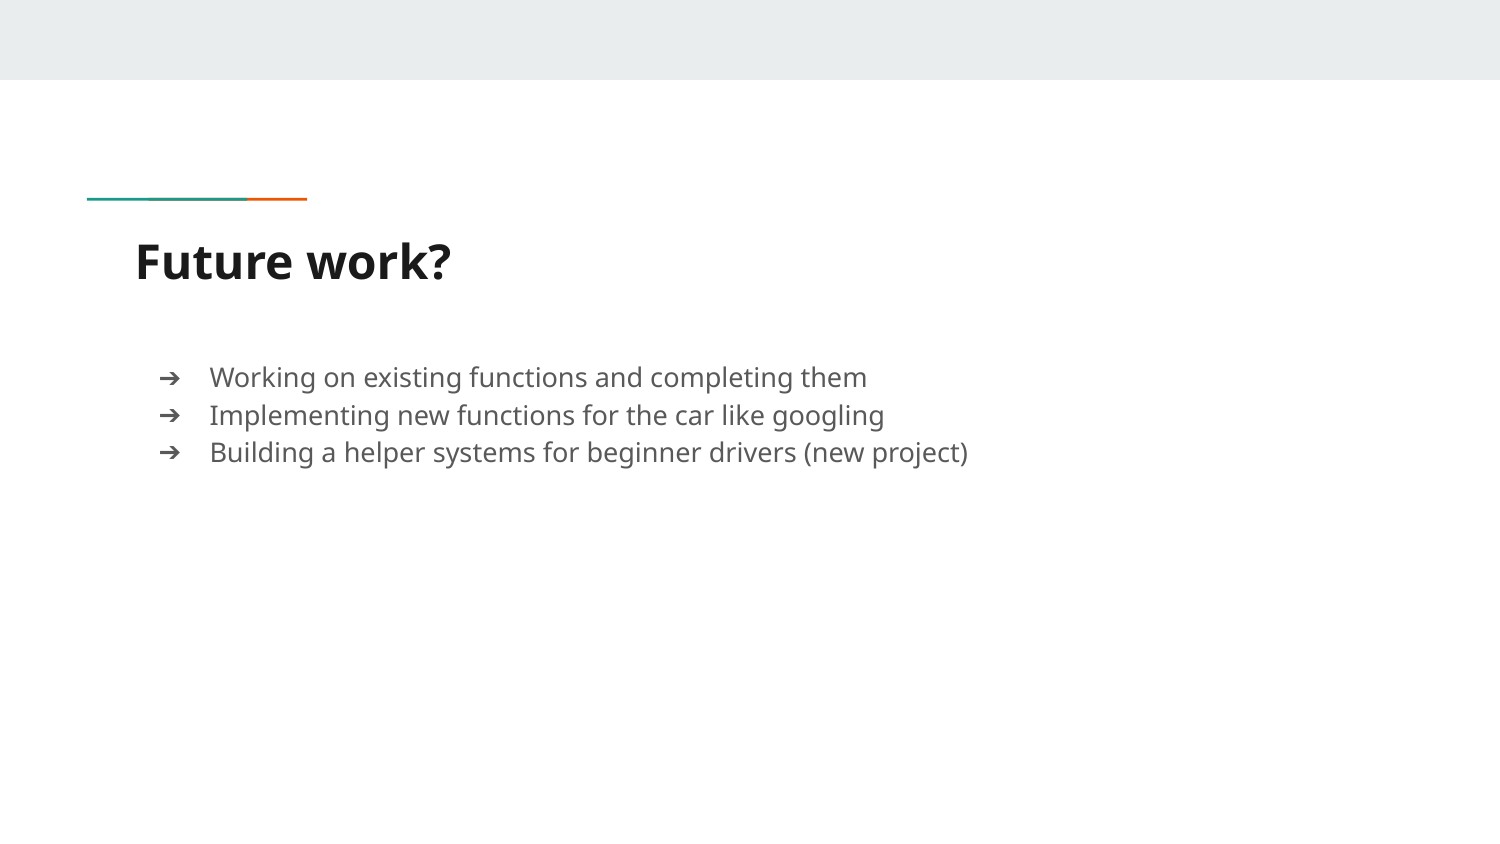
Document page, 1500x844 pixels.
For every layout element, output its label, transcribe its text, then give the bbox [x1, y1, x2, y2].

list Working on existing functions and completing them Implementing new functions for the car like googling Building a helper systems for beginner drivers (new project) [119, 341, 1381, 712]
title Future work? [119, 216, 1381, 305]
